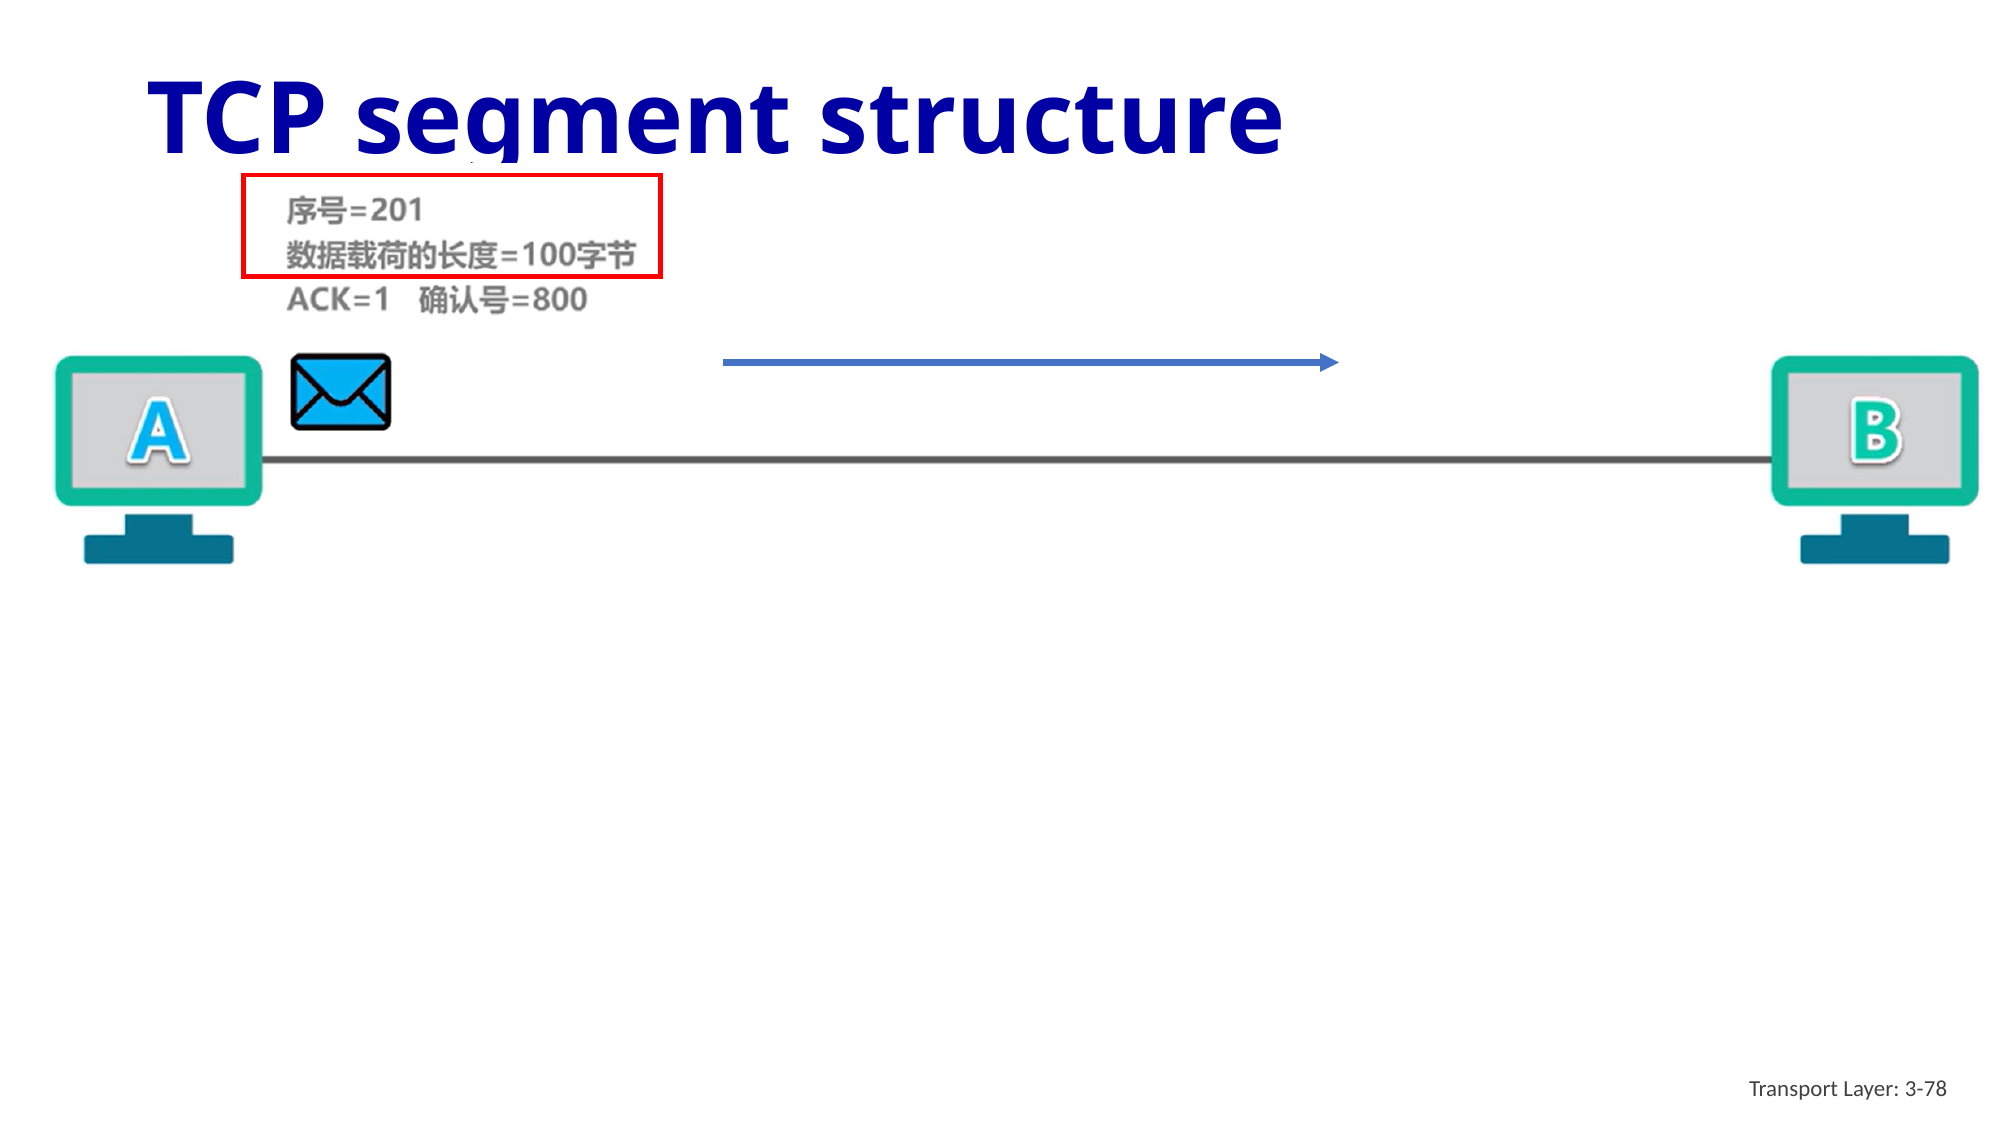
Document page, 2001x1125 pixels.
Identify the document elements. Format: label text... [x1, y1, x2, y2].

picture [0, 163, 2000, 584]
title TCP segment structure [131, 47, 2000, 163]
slide_number Transport Layer: 3-78 [1512, 1056, 1963, 1117]
